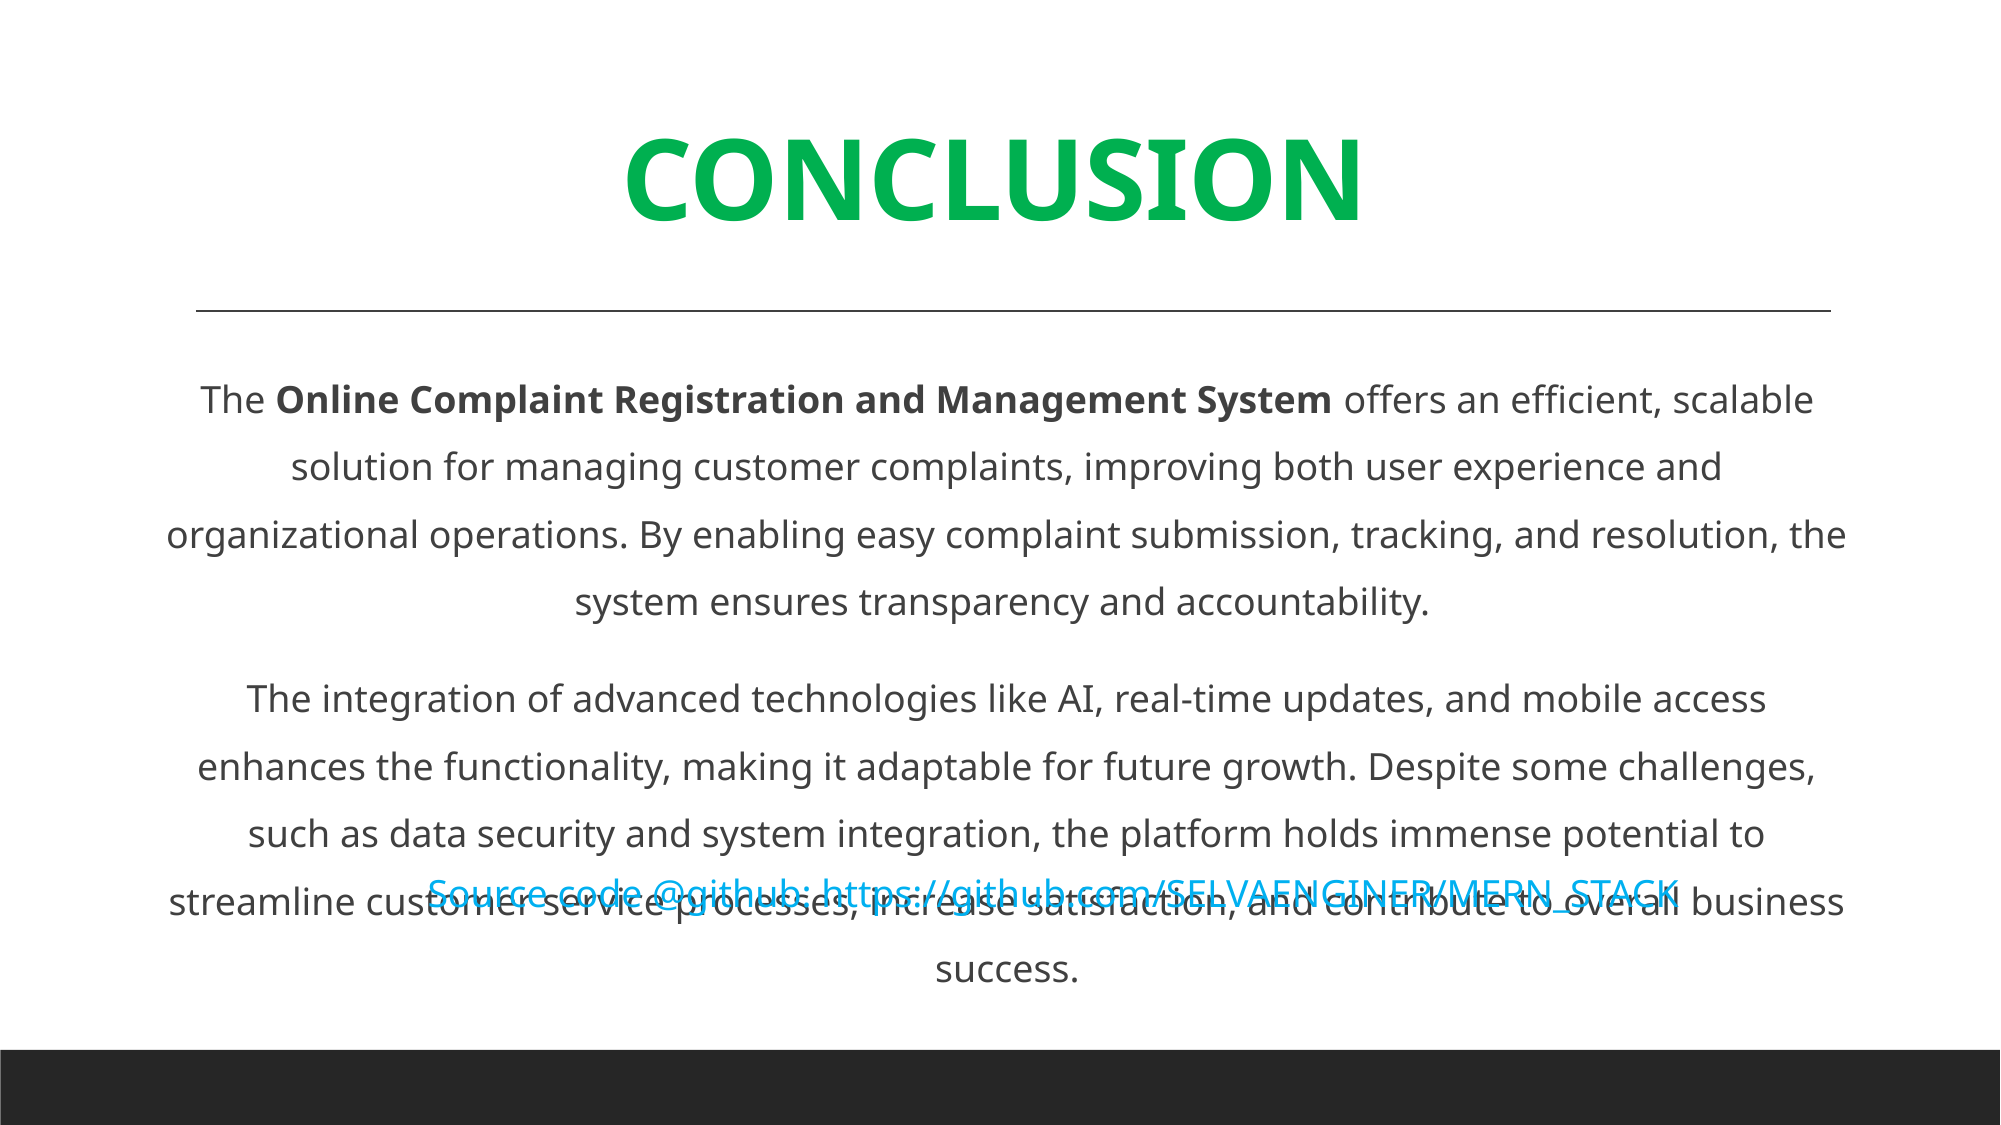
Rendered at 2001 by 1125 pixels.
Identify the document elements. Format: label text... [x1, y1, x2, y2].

title CONCLUSION [170, 70, 1820, 345]
text_box Source code @github: https://github.com/SELVAENGINER/MERN_STACK [412, 863, 1748, 923]
list The Online Complaint Registration and Management System offers an efficient, scalable solution for managing customer complaints, improving both user experience and organizational operations. By enabling easy complaint submission, tracking, and resolution, the system ensures transparency and accountability. The integration of advanced technologies like AI, real-time updates, and mobile access enhances the functionality, making it adaptable for future growth. Despite some challenges, such as data security and system integration, the platform holds immense potential to streamline customer service processes, increase satisfaction, and contribute to overall business success. [144, 345, 1856, 829]
